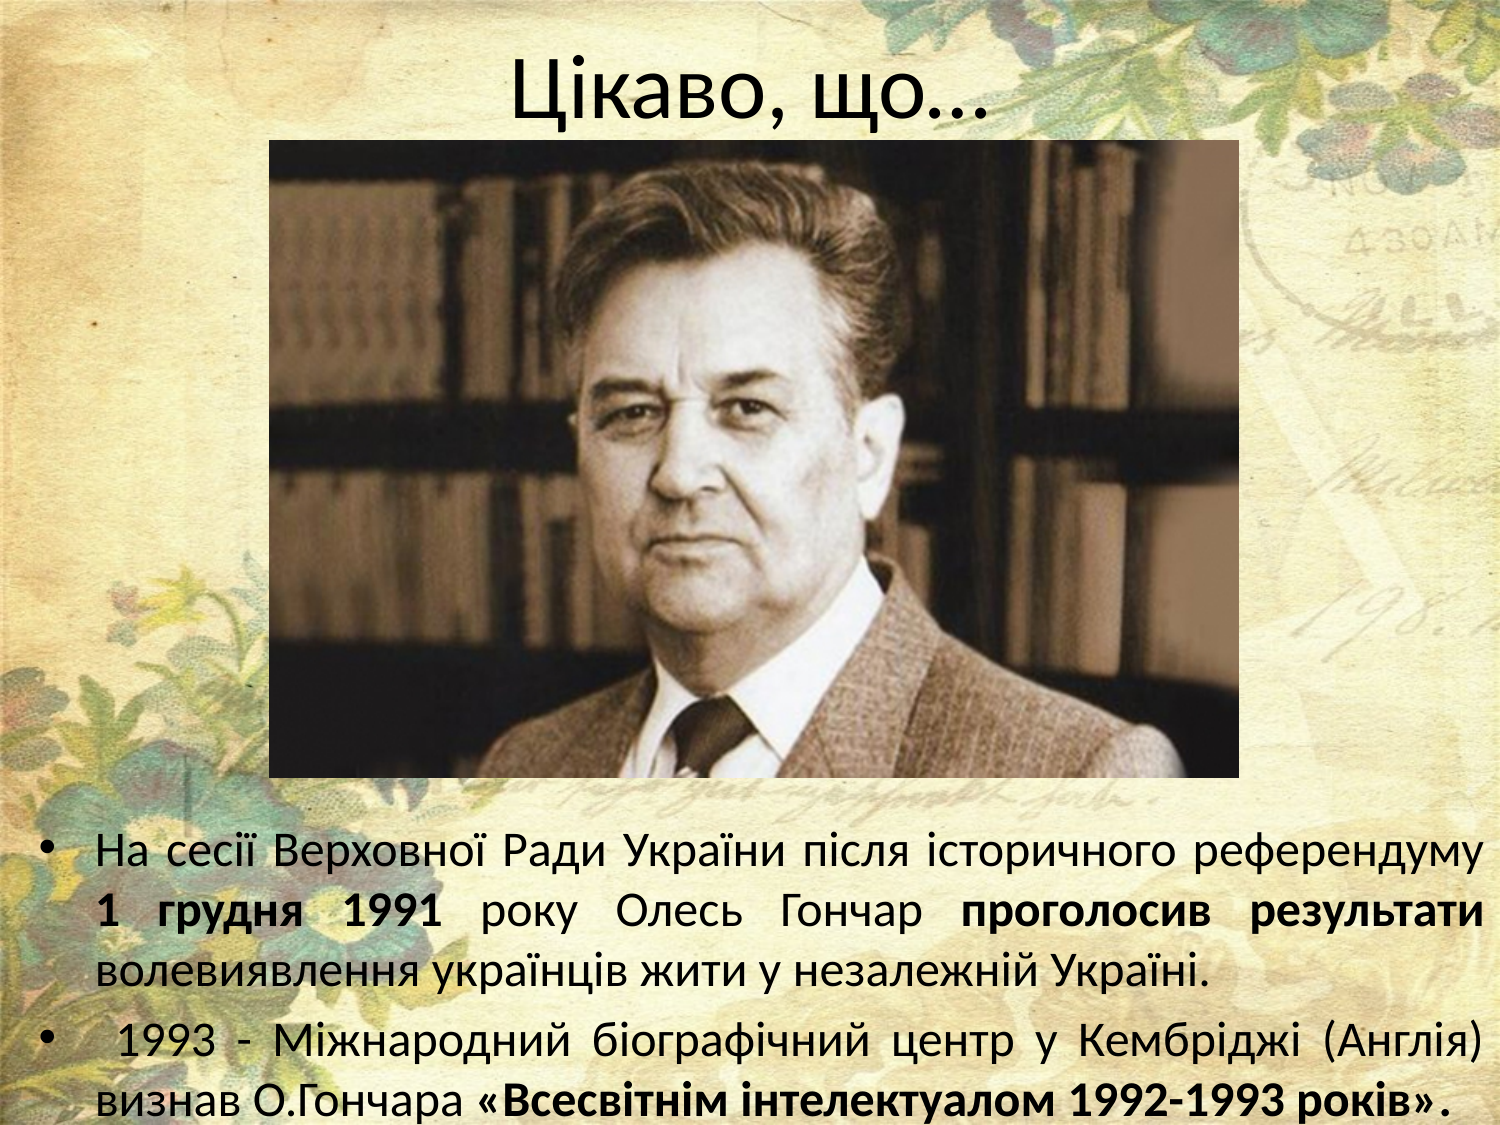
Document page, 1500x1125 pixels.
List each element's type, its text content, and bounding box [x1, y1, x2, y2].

picture [0, 0, 1500, 1125]
list На сесії Верховної Ради України після історичного референдуму 1 грудня 1991 року Олесь Гончар проголосив результати волевиявлення українців жити у незалежній Україні. 1993 - Міжнародний біографічний центр у Кембріджі (Англія) визнав О.Гончара «Всесвітнім інтелектуалом 1992-1993 років». [23, 808, 1500, 1125]
title Цікаво, що… [75, 0, 1425, 176]
